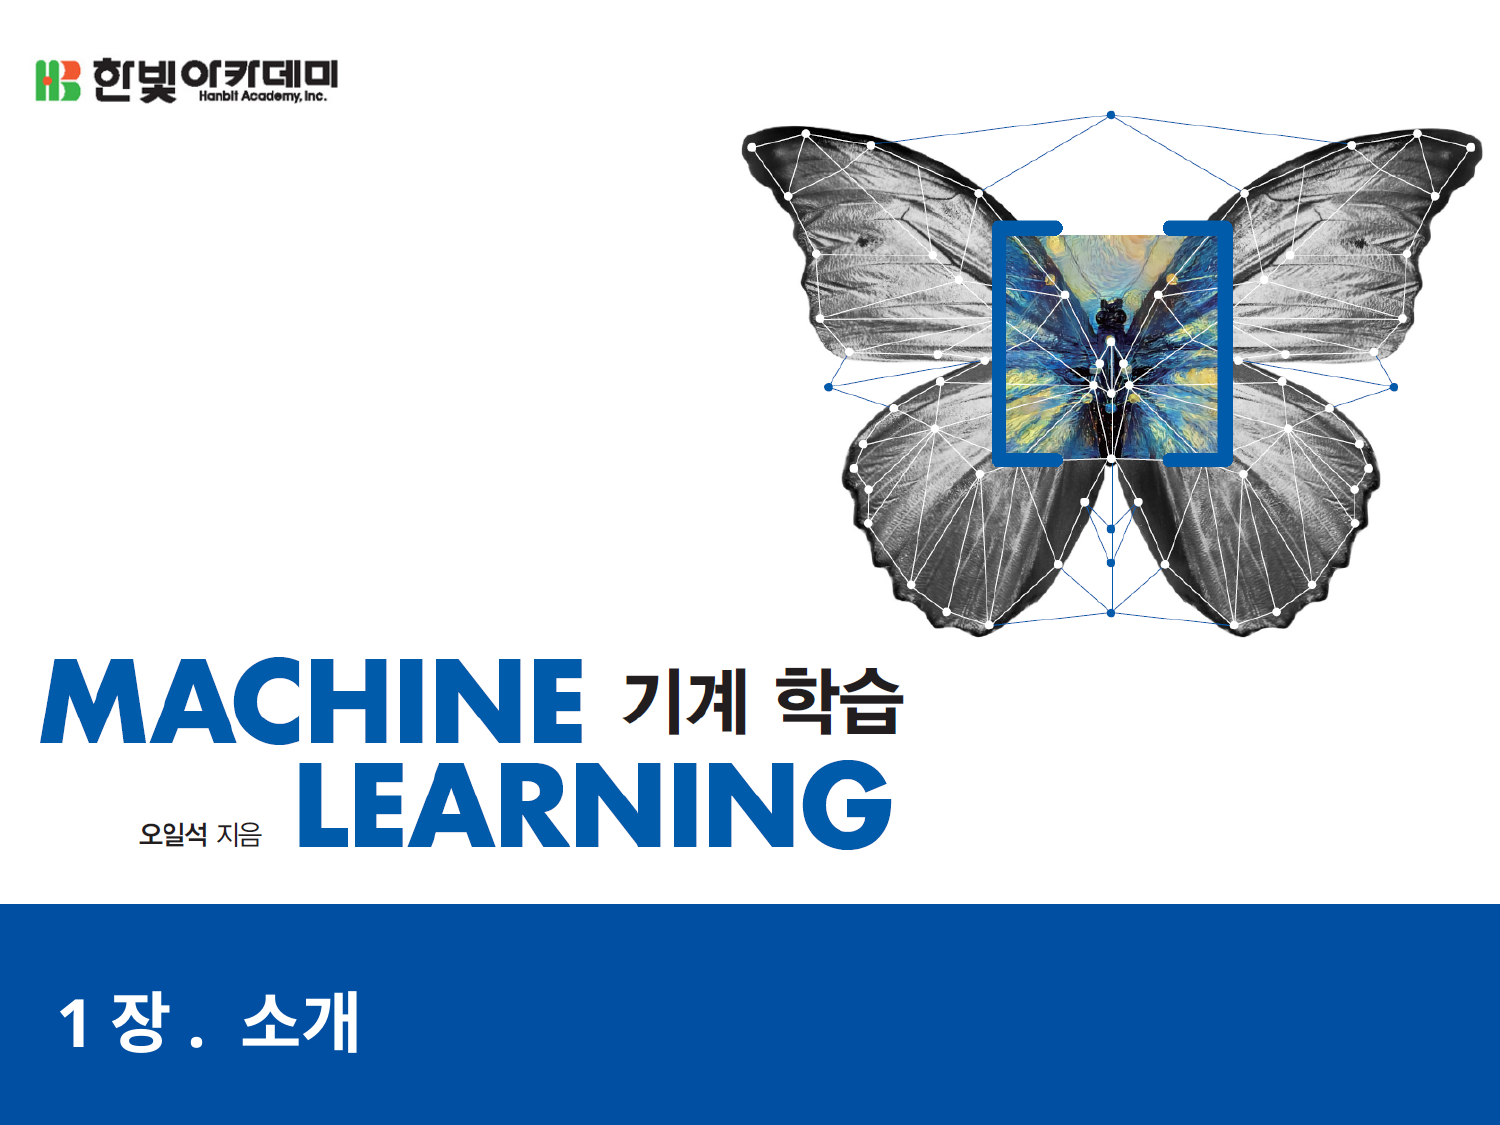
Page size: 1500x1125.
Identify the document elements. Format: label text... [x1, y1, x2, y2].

picture [29, 54, 342, 107]
title 1장. 소개 [41, 936, 1392, 1107]
picture [0, 904, 1500, 1125]
picture [29, 108, 1500, 874]
